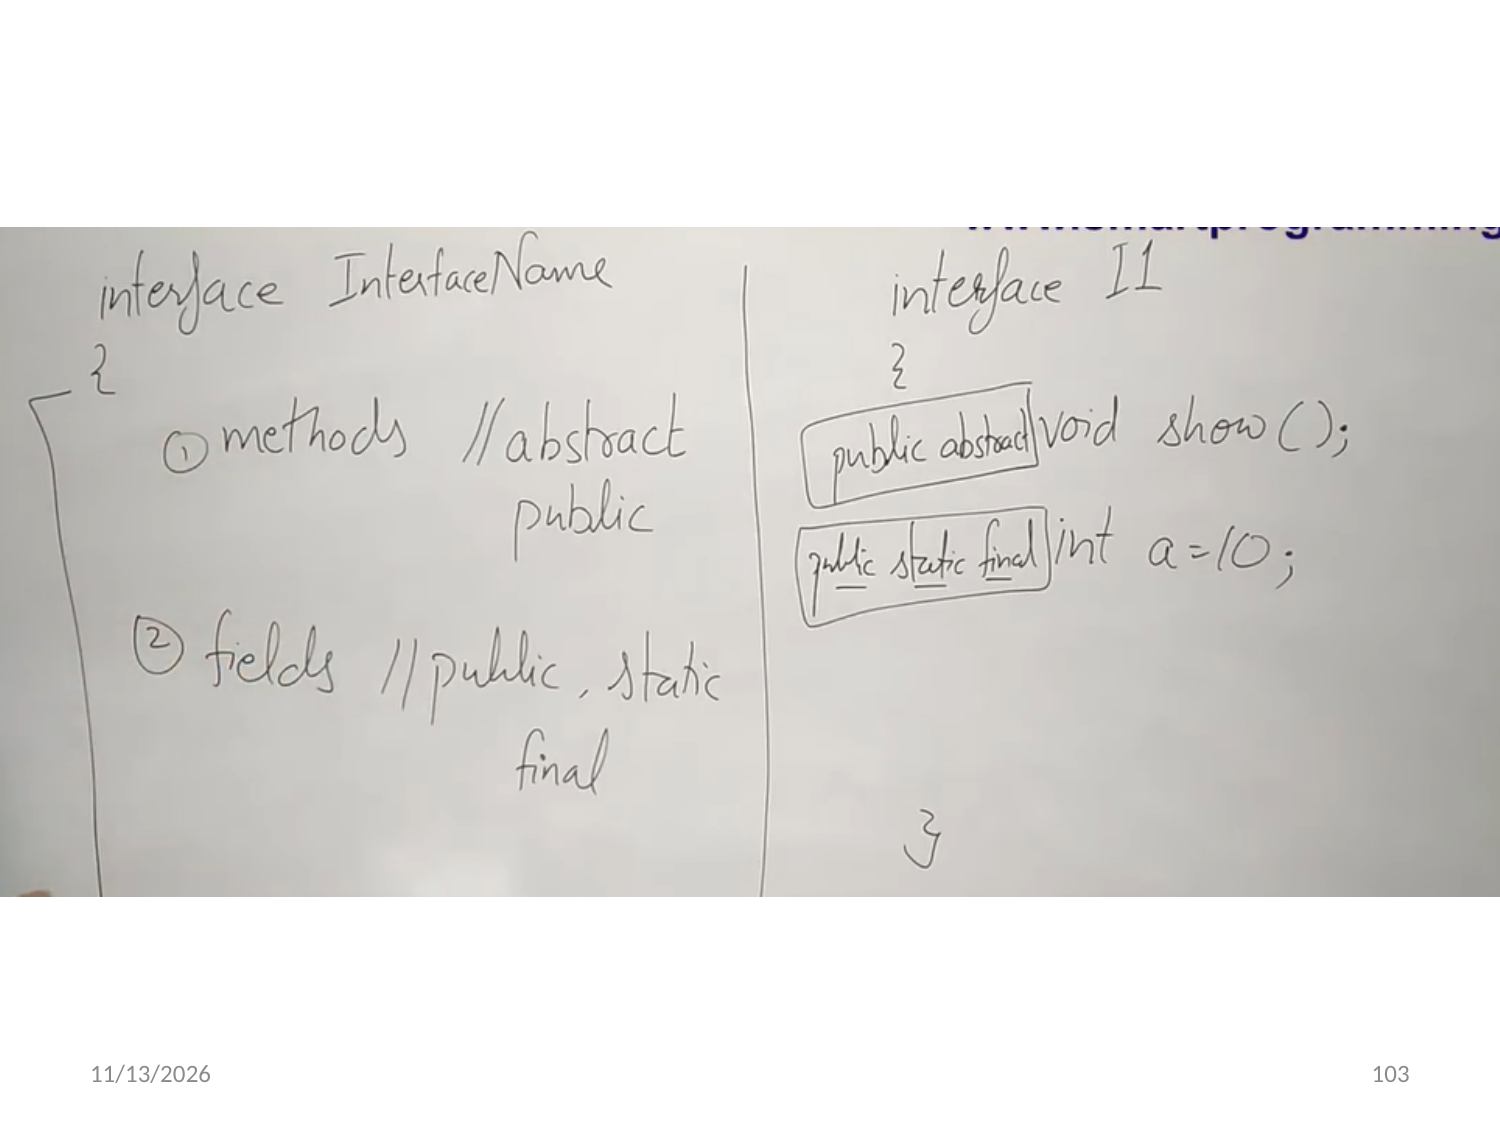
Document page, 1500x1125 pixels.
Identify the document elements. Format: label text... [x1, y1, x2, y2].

slide_number 103 [1074, 1042, 1425, 1103]
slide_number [75, 1042, 425, 1103]
picture [0, 227, 1500, 898]
